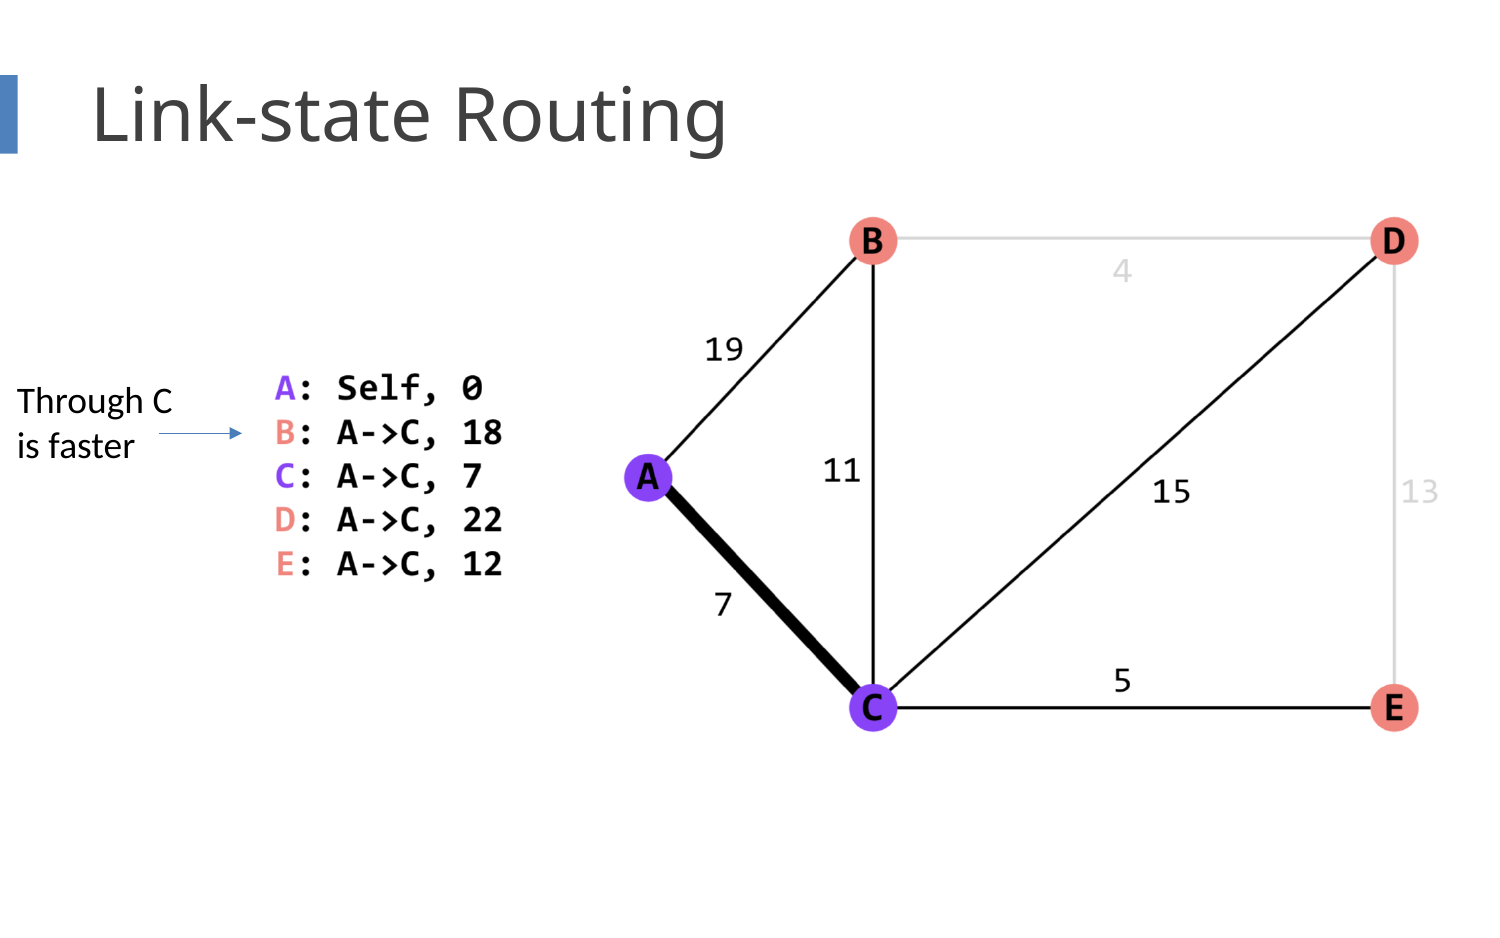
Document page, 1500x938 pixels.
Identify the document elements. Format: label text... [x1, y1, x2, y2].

title Link-state Routing [75, 37, 1425, 183]
picture [5, 184, 1500, 765]
